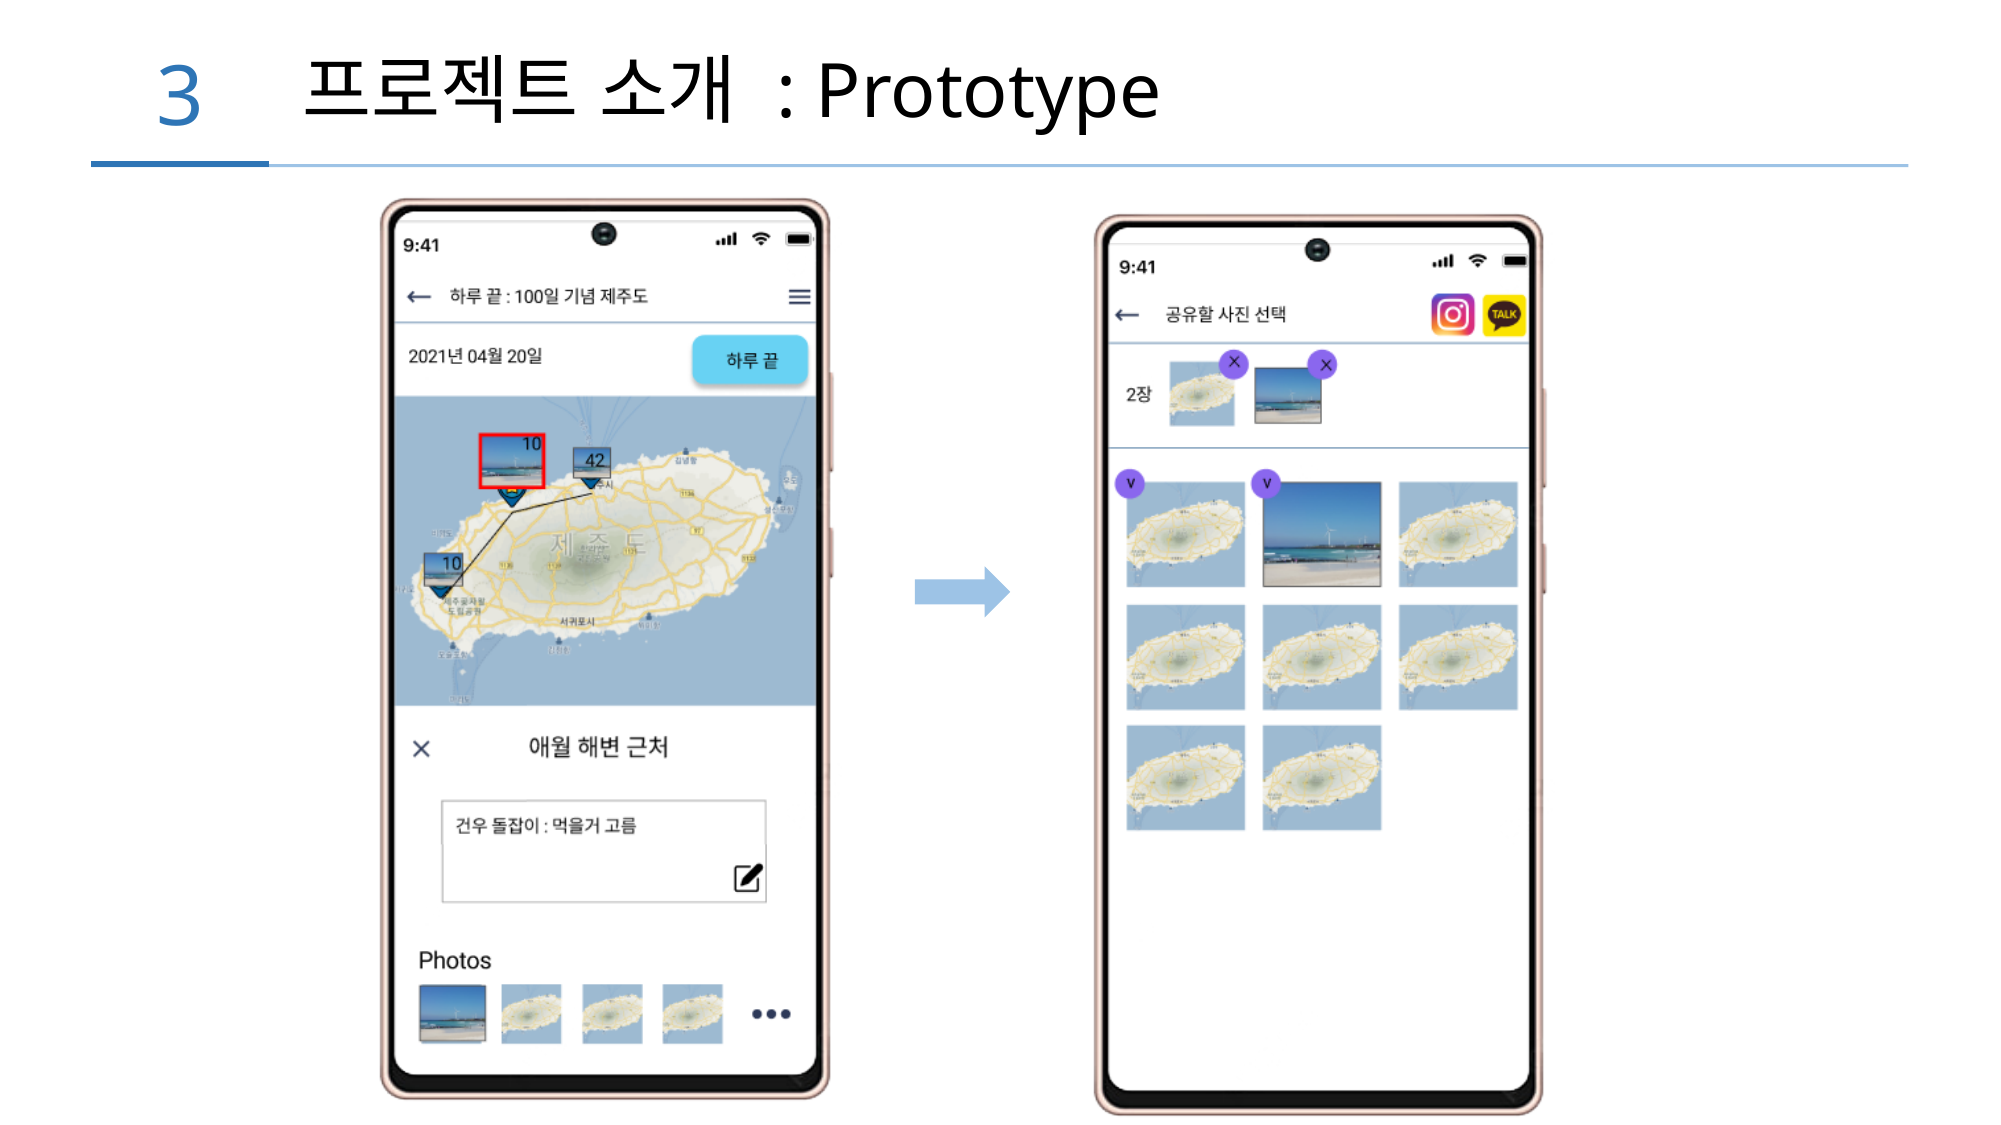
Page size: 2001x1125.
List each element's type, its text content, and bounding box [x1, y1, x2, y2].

text_box [90, 163, 1909, 168]
text_box 프로젝트 소개 : Prototype [287, 35, 1178, 140]
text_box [369, 190, 1555, 1125]
text_box 3 [141, 35, 219, 150]
